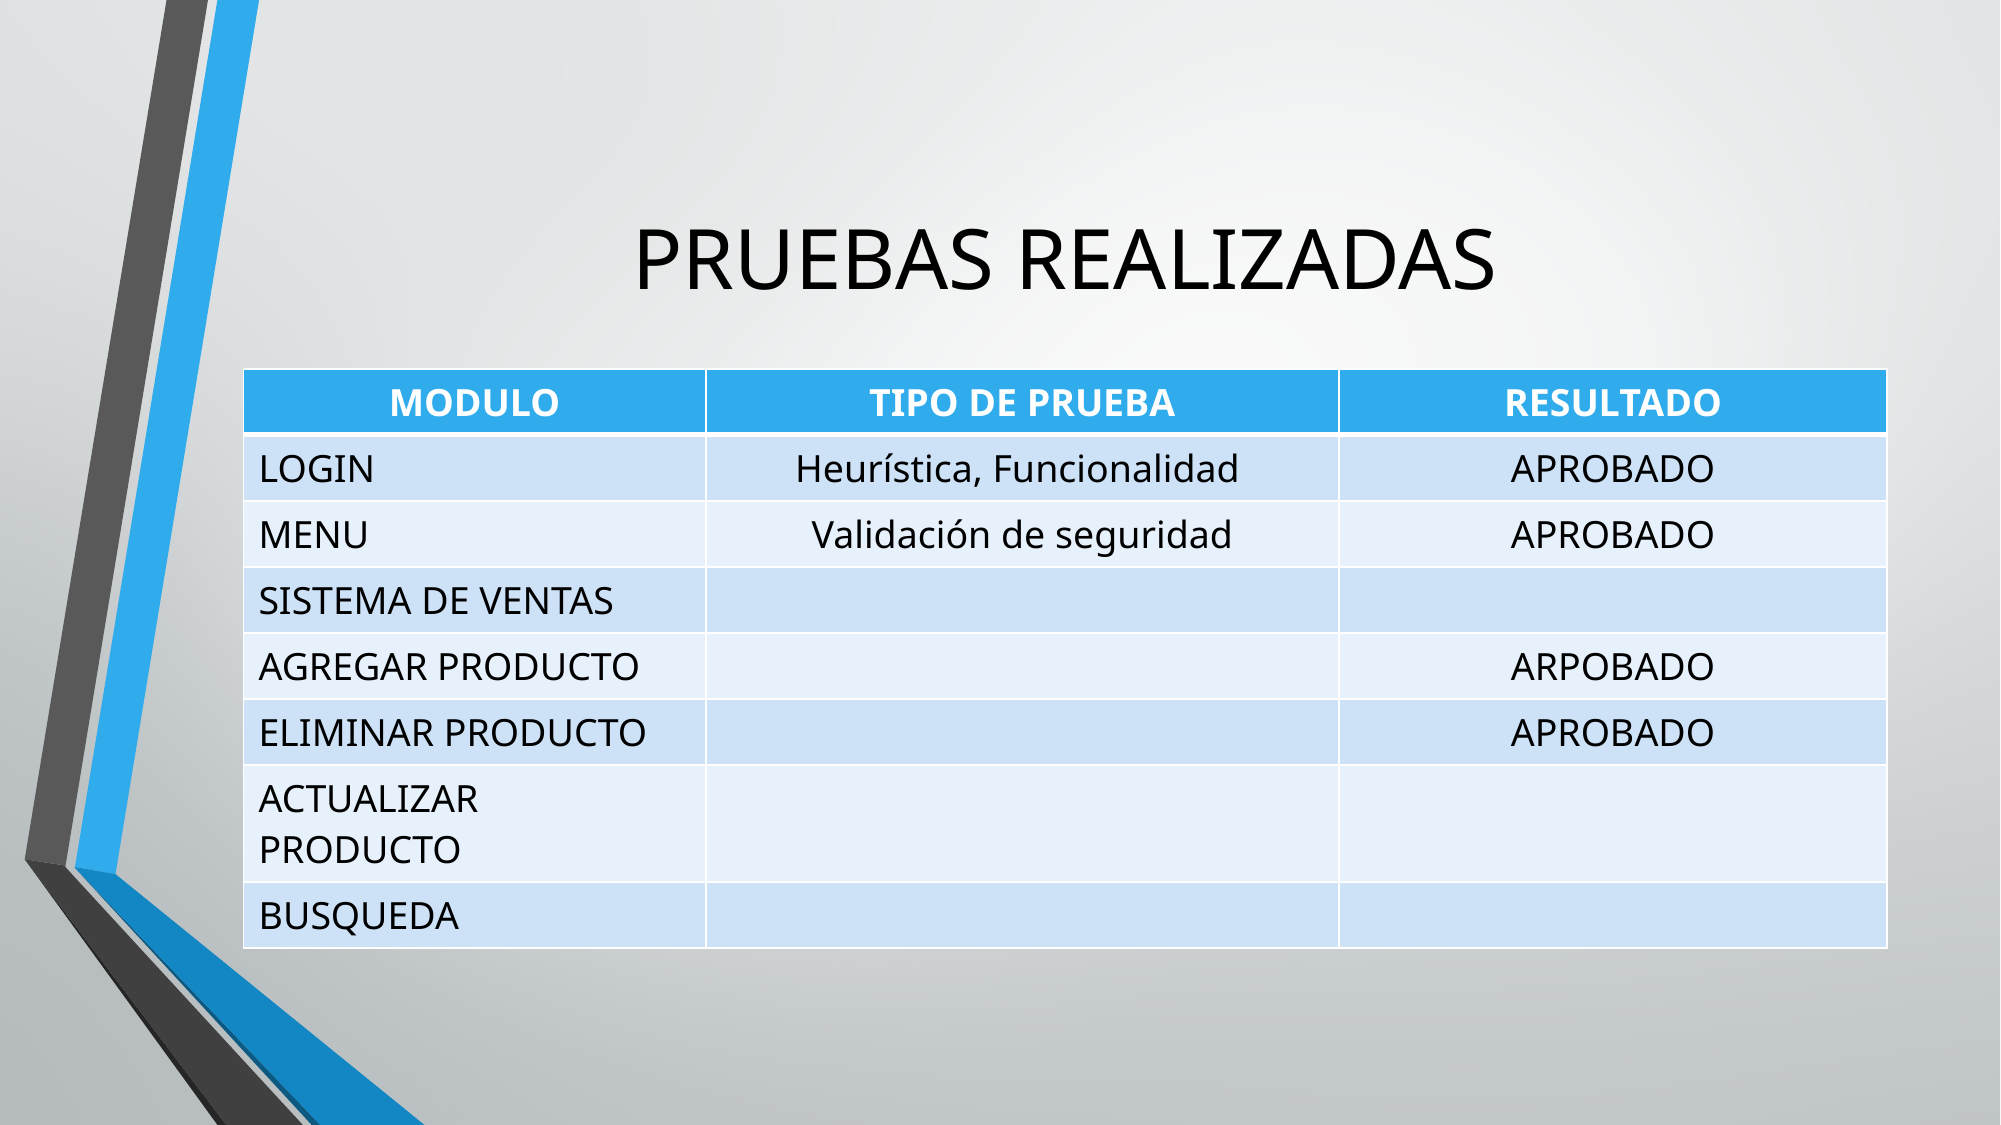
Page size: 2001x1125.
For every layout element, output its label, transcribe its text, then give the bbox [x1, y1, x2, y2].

table_cell APROBADO [1340, 502, 1886, 566]
title PRUEBAS REALIZADAS [243, 112, 1887, 368]
table_cell [1340, 883, 1886, 947]
table_cell AGREGAR PRODUCTO [244, 634, 705, 698]
table_cell ELIMINAR PRODUCTO [244, 700, 705, 764]
table_cell BUSQUEDA [244, 883, 705, 947]
table_cell [1340, 568, 1886, 632]
table_cell APROBADO [1340, 437, 1886, 500]
table_cell Validación de seguridad [707, 502, 1338, 566]
table_cell [707, 634, 1338, 698]
table_cell ACTUALIZAR PRODUCTO [244, 766, 705, 881]
table_cell [707, 568, 1338, 632]
table_cell [707, 883, 1338, 947]
table_cell [707, 766, 1338, 881]
table_cell [1340, 766, 1886, 881]
table_cell ARPOBADO [1340, 634, 1886, 698]
table_cell MENU [244, 502, 705, 566]
table_cell Heurística, Funcionalidad [707, 437, 1338, 500]
table_header RESULTADO [1340, 370, 1886, 432]
table_cell [707, 700, 1338, 764]
table_cell SISTEMA DE VENTAS [244, 568, 705, 632]
table_header MODULO [244, 370, 705, 432]
table_cell LOGIN [244, 437, 705, 500]
table_cell APROBADO [1340, 700, 1886, 764]
table_header TIPO DE PRUEBA [707, 370, 1338, 432]
